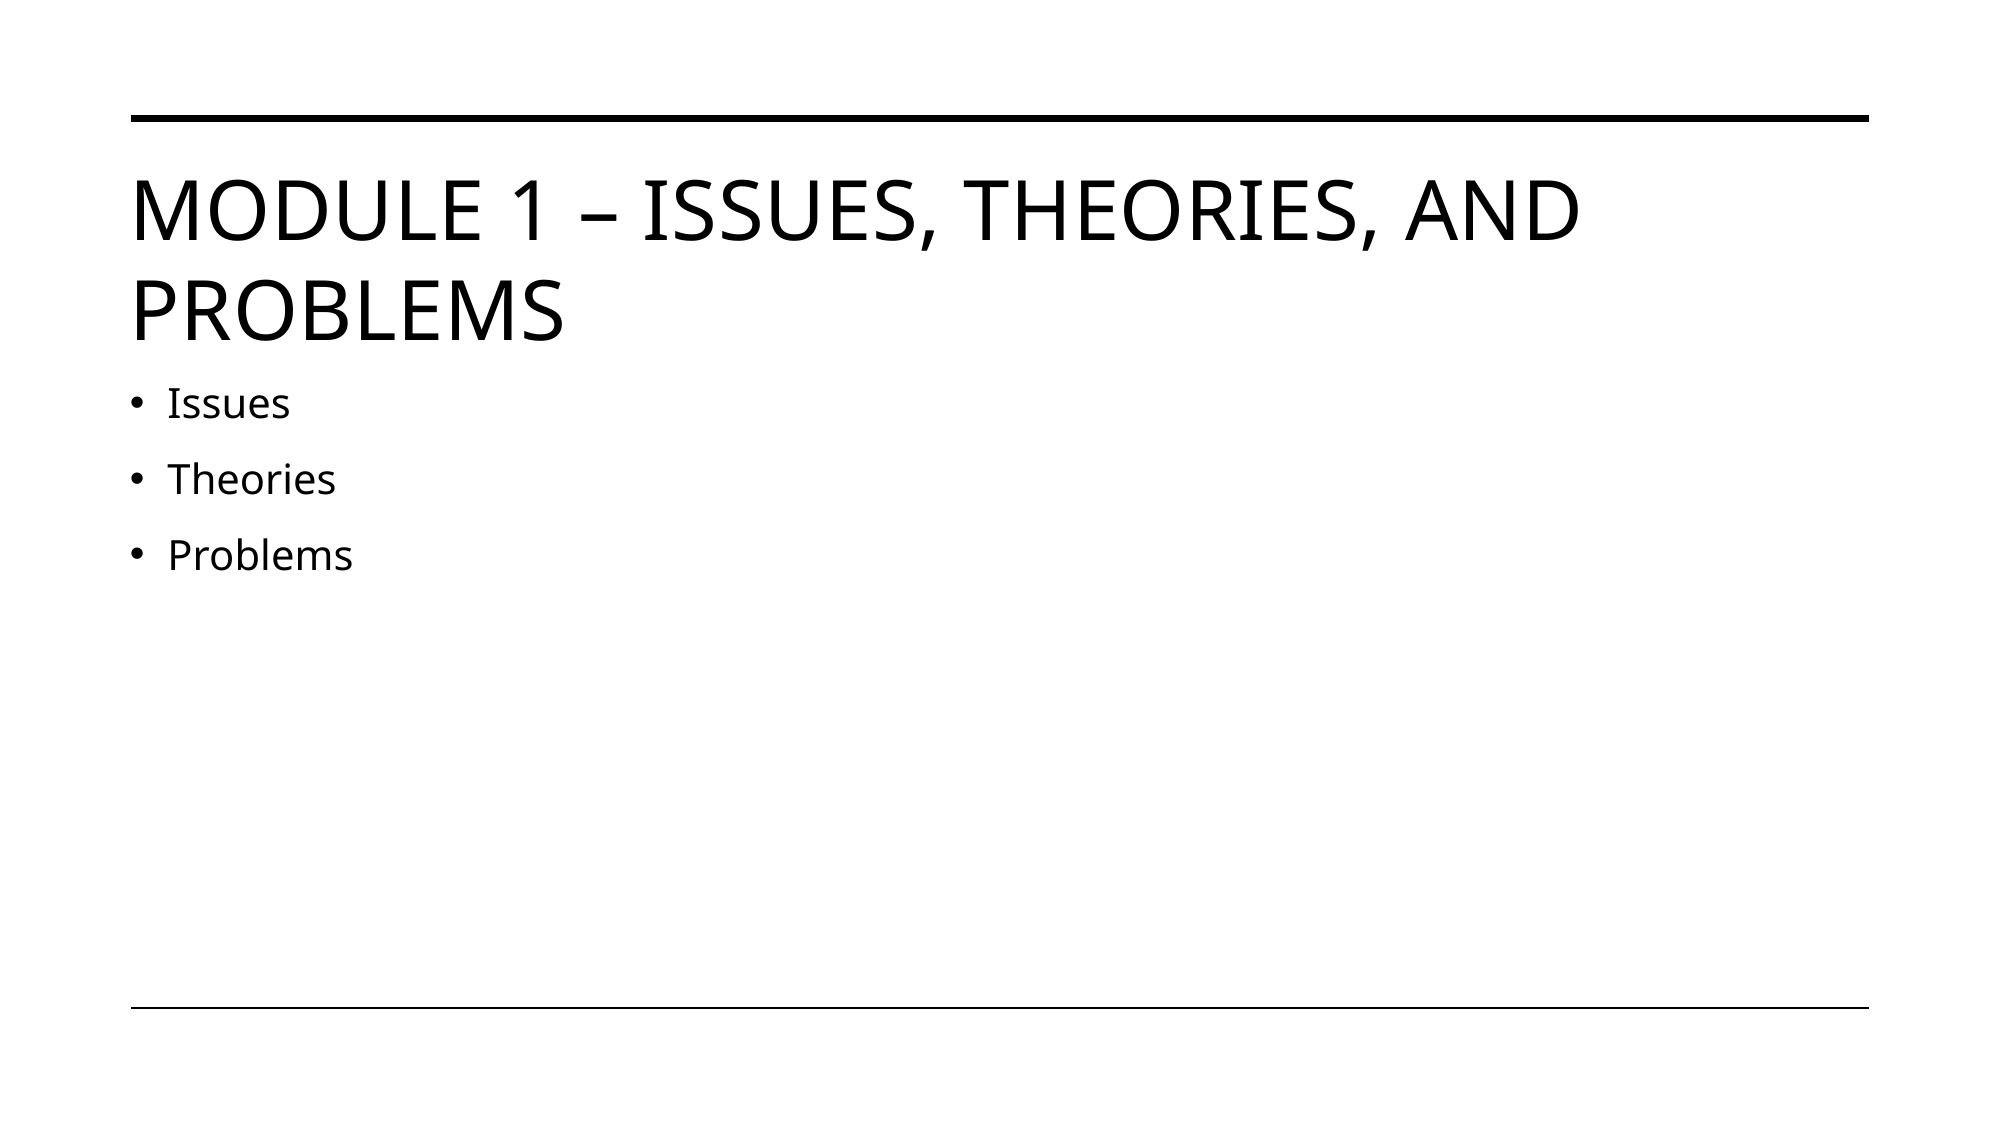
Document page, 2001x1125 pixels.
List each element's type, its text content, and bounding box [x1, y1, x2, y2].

title Module 1 – Issues, Theories, and Problems [114, 149, 1869, 364]
list Issues Theories Problems [114, 364, 1869, 978]
